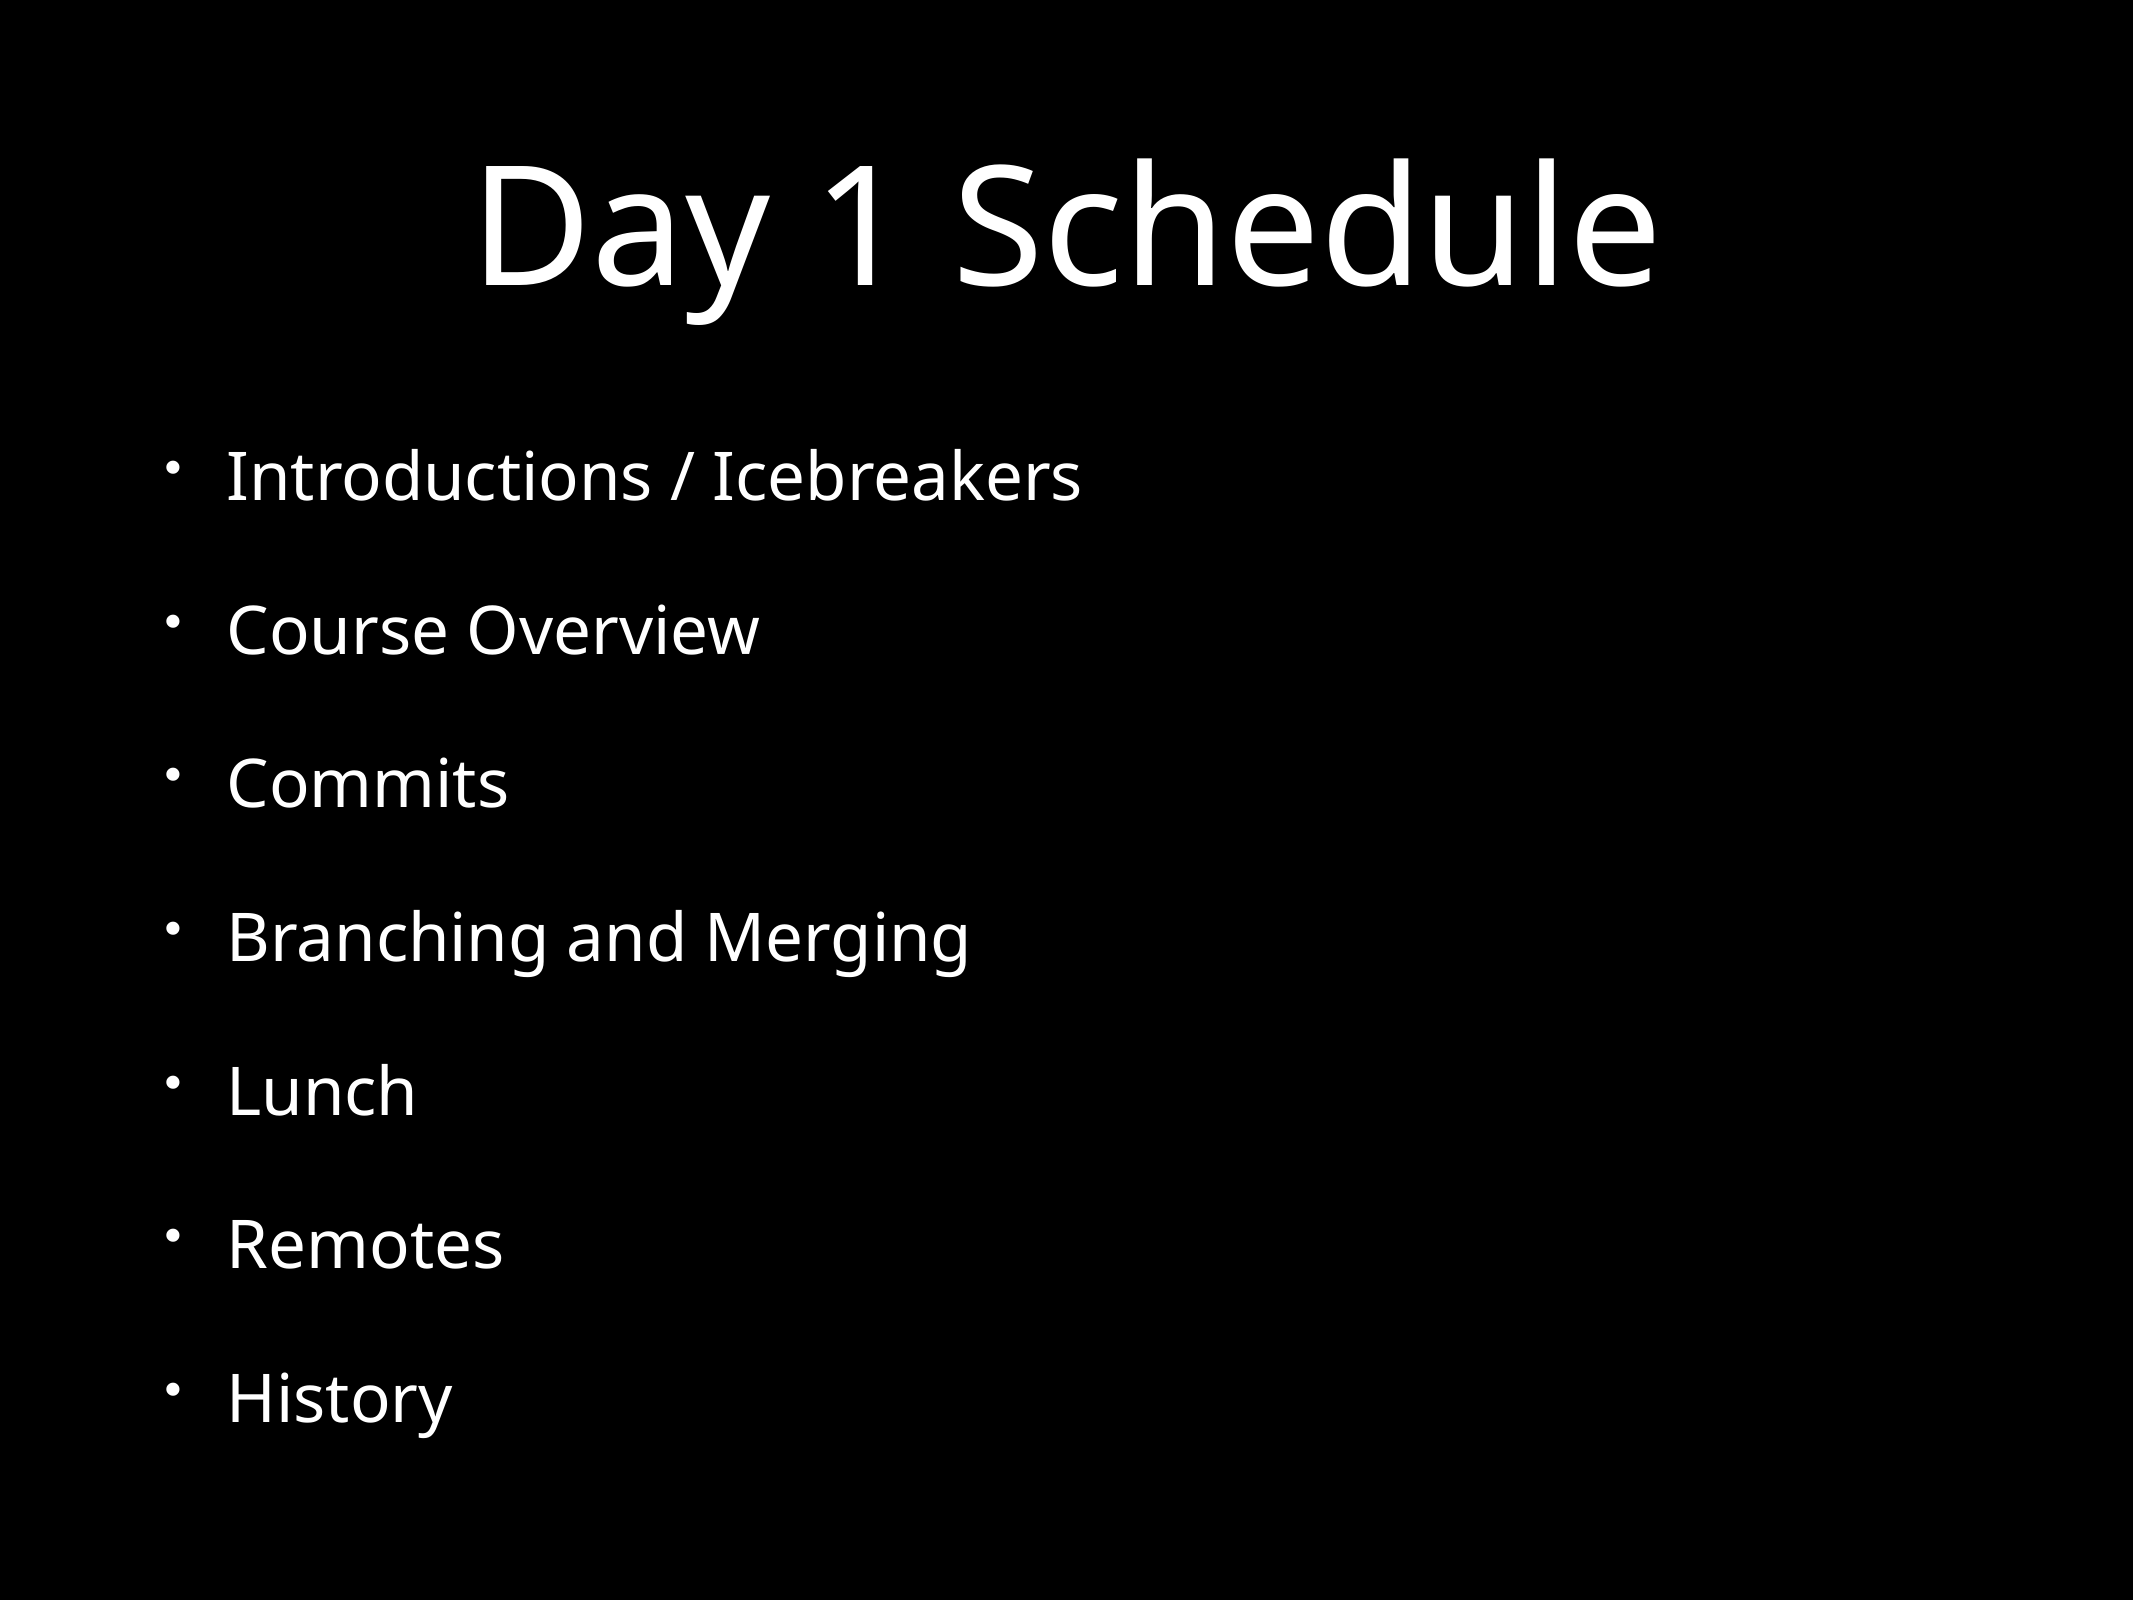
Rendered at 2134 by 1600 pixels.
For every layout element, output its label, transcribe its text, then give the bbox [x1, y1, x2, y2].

title Day 1 Schedule [155, 41, 1978, 397]
list Introductions / Icebreakers Course Overview Commits Branching and Merging Lunch Remotes History [155, 424, 1978, 1457]
